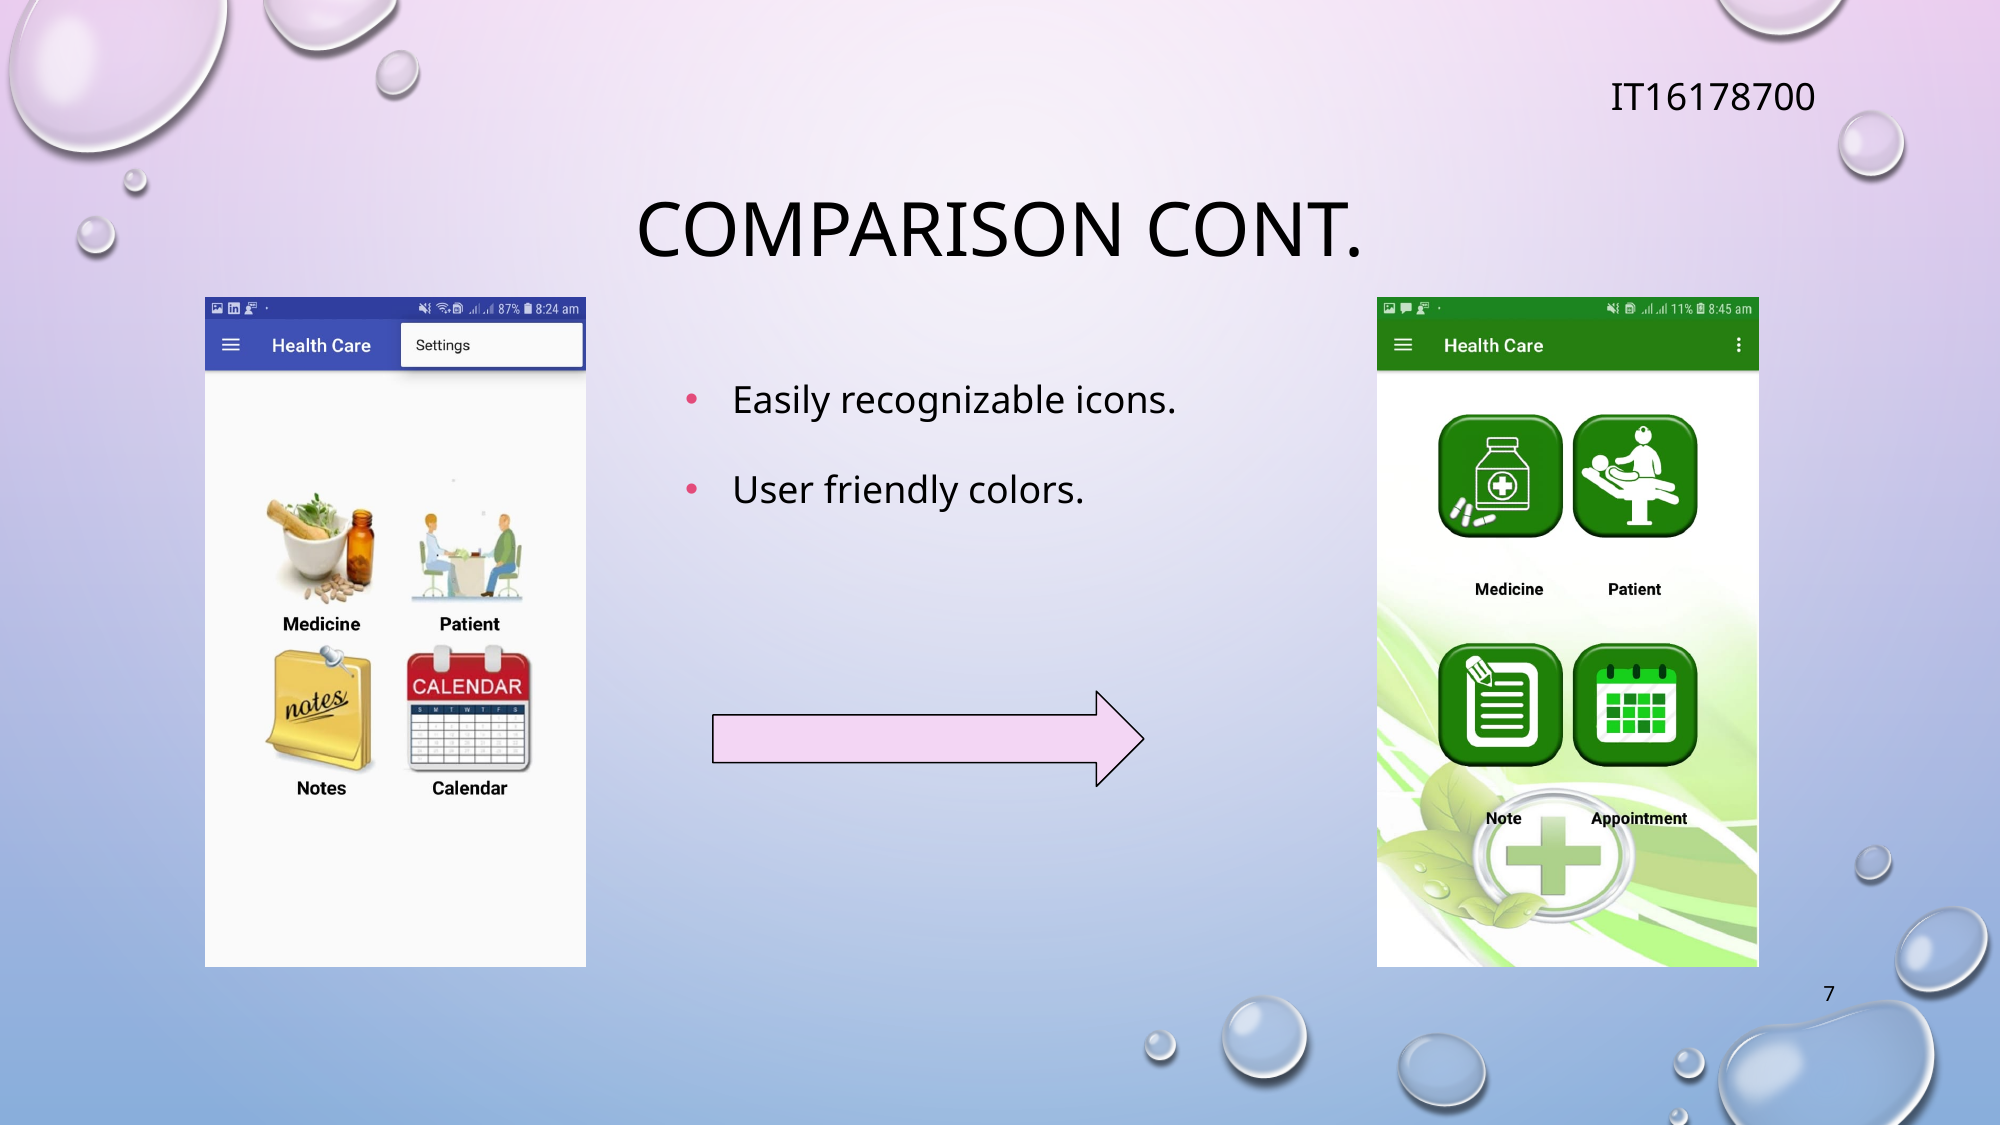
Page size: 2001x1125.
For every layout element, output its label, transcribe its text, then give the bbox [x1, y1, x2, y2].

picture [0, 0, 2000, 1125]
text_box Easily recognizable icons. User friendly colors. [670, 369, 1207, 564]
slide_number 7 [1724, 965, 1851, 1025]
text_box [712, 690, 1145, 788]
text_box IT16178700 [1596, 65, 1832, 125]
title Comparison cont. [149, 101, 1851, 364]
